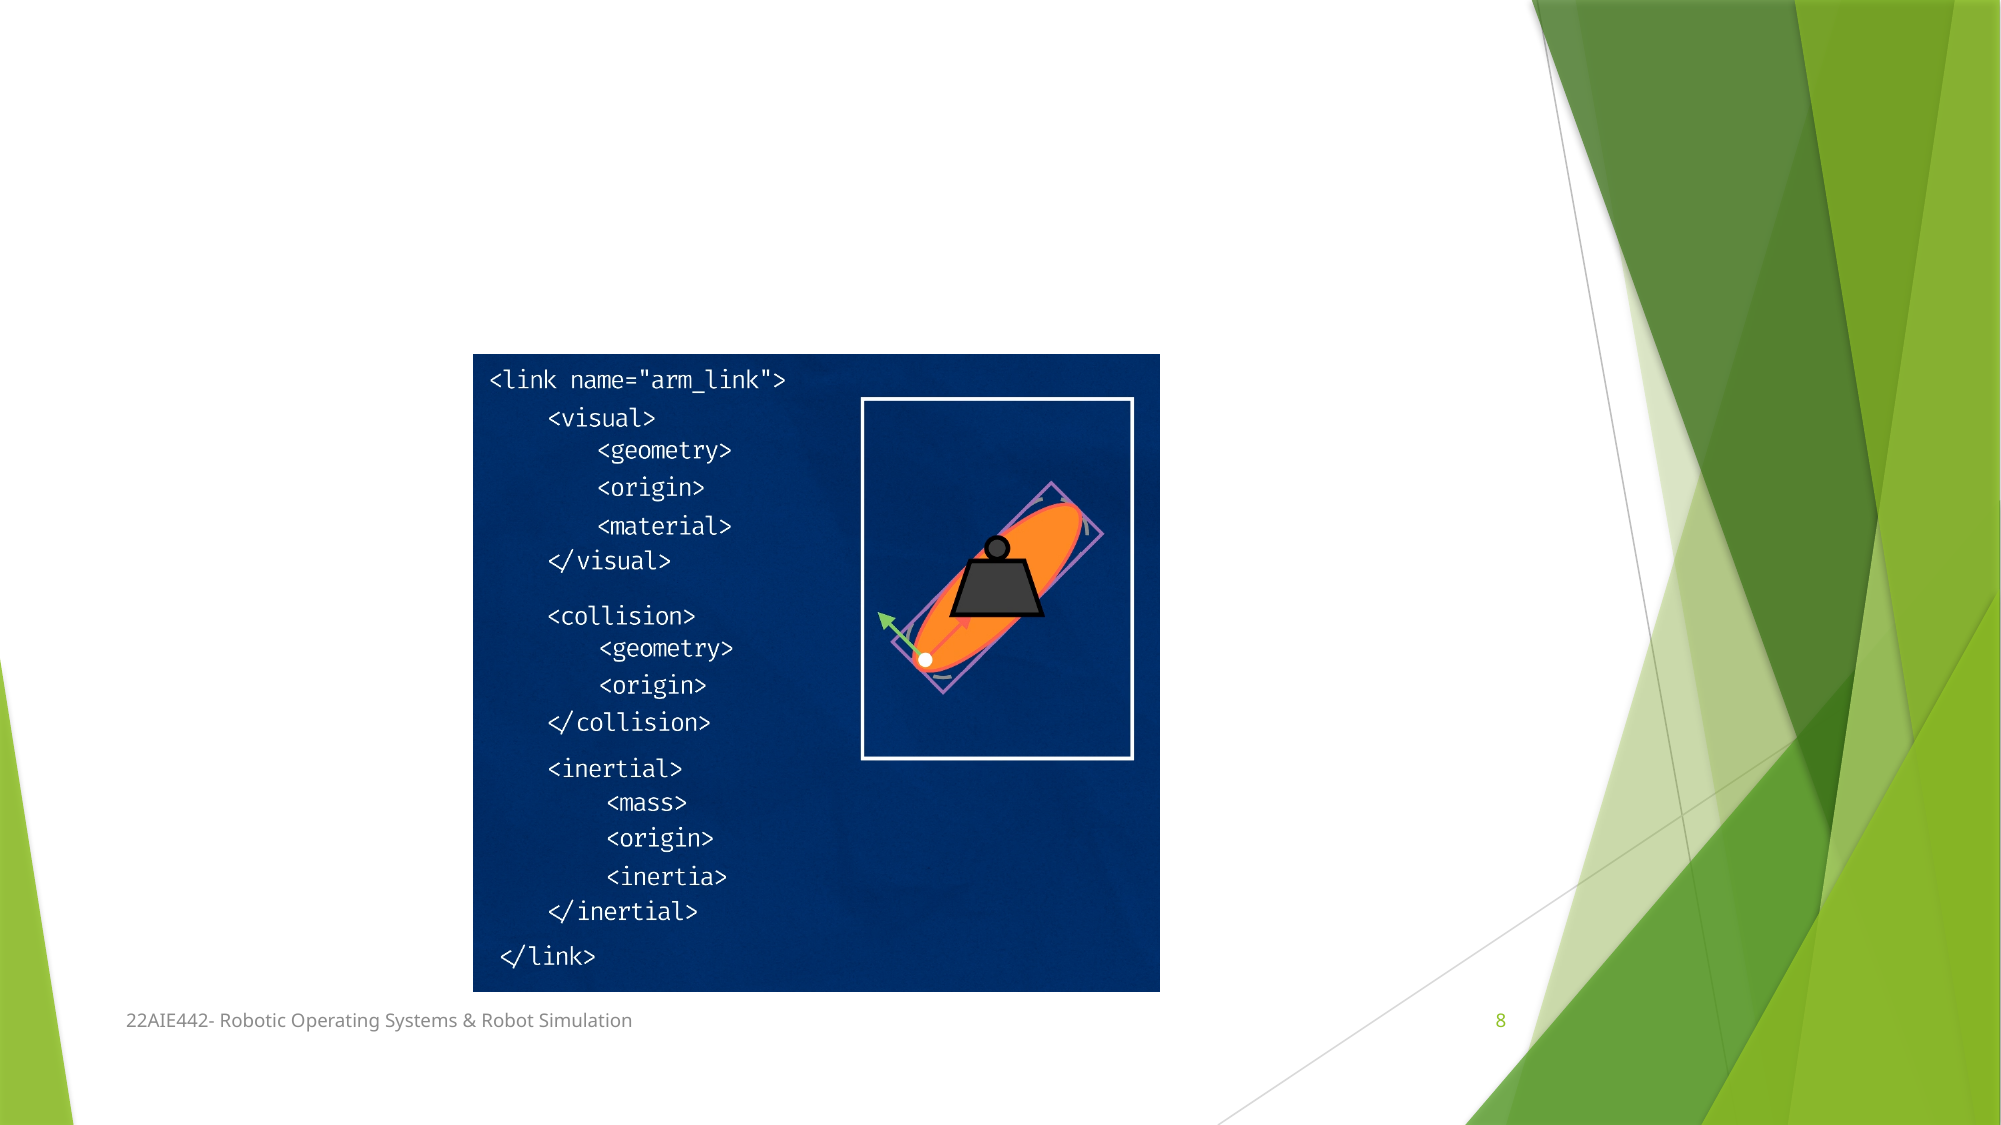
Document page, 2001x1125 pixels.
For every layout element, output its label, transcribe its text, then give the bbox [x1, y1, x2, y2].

footer 22AIE442- Robotic Operating Systems & Robot Simulation [111, 991, 1145, 1051]
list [472, 353, 1160, 992]
slide_number 8 [1409, 991, 1522, 1051]
